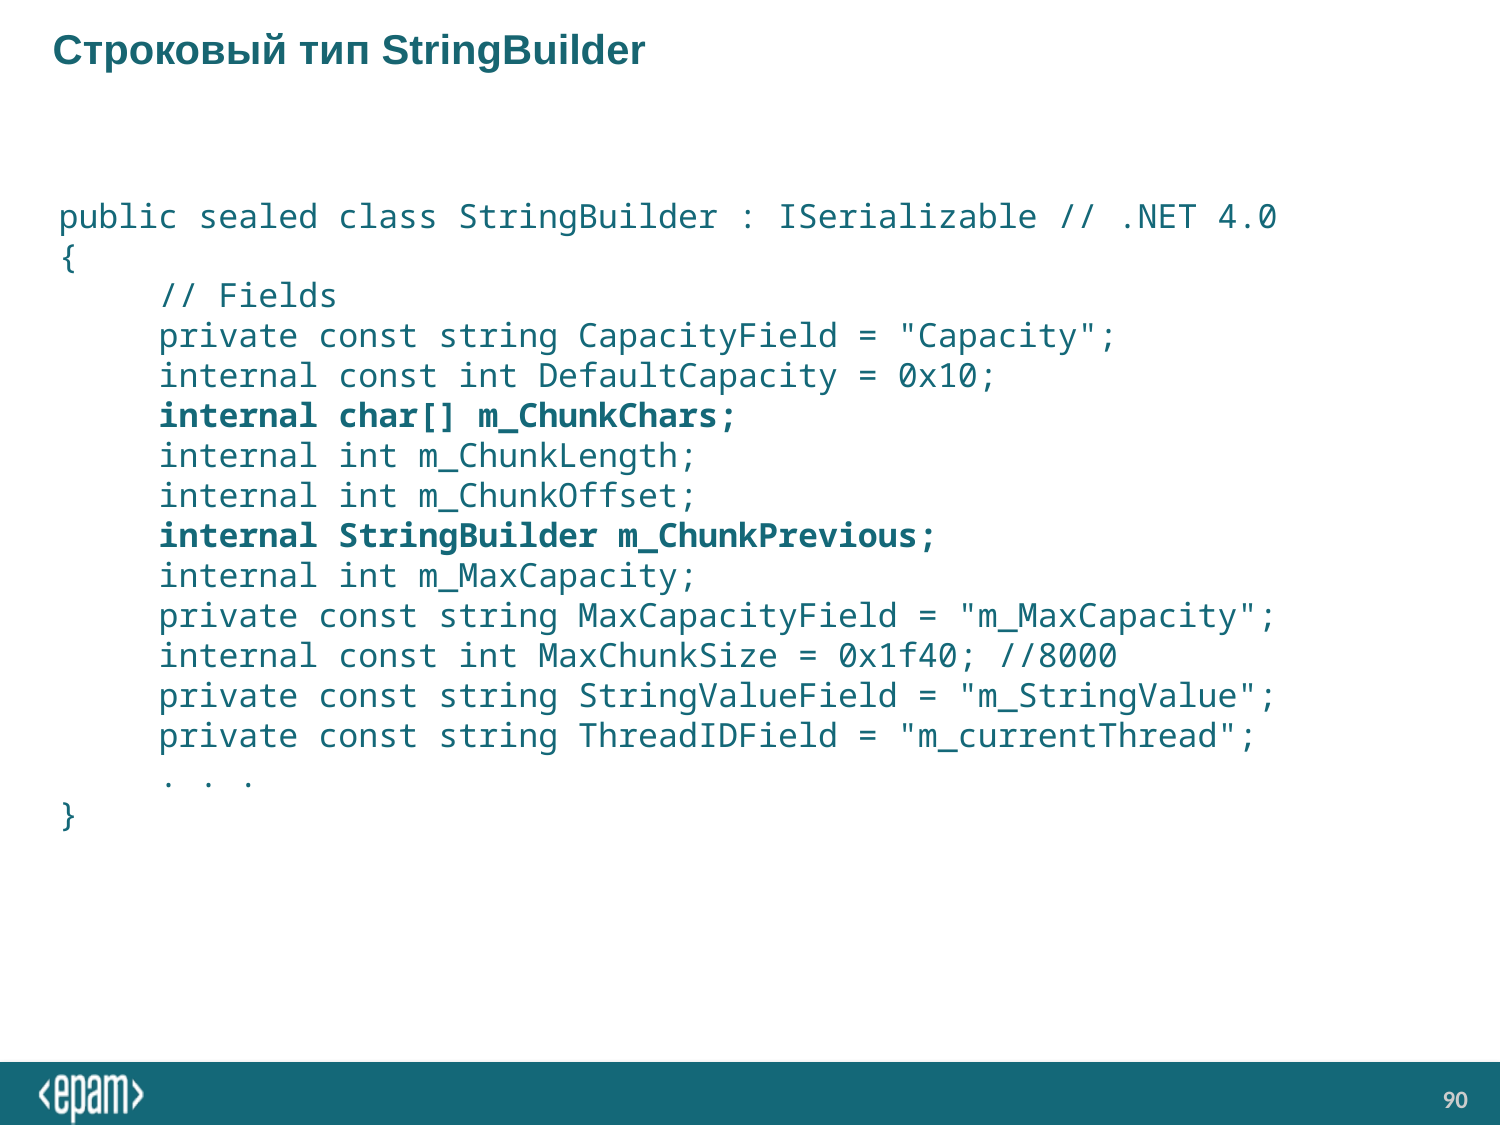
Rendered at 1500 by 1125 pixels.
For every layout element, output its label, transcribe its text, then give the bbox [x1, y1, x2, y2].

text_box public sealed class StringBuilder : ISerializable // .NET 4.0 { // Fields private const string CapacityField = "Capacity"; internal const int DefaultCapacity = 0x10; internal char[] m_ChunkChars; internal int m_ChunkLength; internal int m_ChunkOffset; internal StringBuilder m_ChunkPrevious; internal int m_MaxCapacity; private const string MaxCapacityField = "m_MaxCapacity"; internal const int MaxChunkSize = 0x1f40; //8000 private const string StringValueField = "m_StringValue"; private const string ThreadIDField = "m_currentThread"; . . . } [43, 187, 1457, 881]
title Строковый тип StringBuilder [0, 0, 1500, 95]
picture [38, 1074, 144, 1125]
